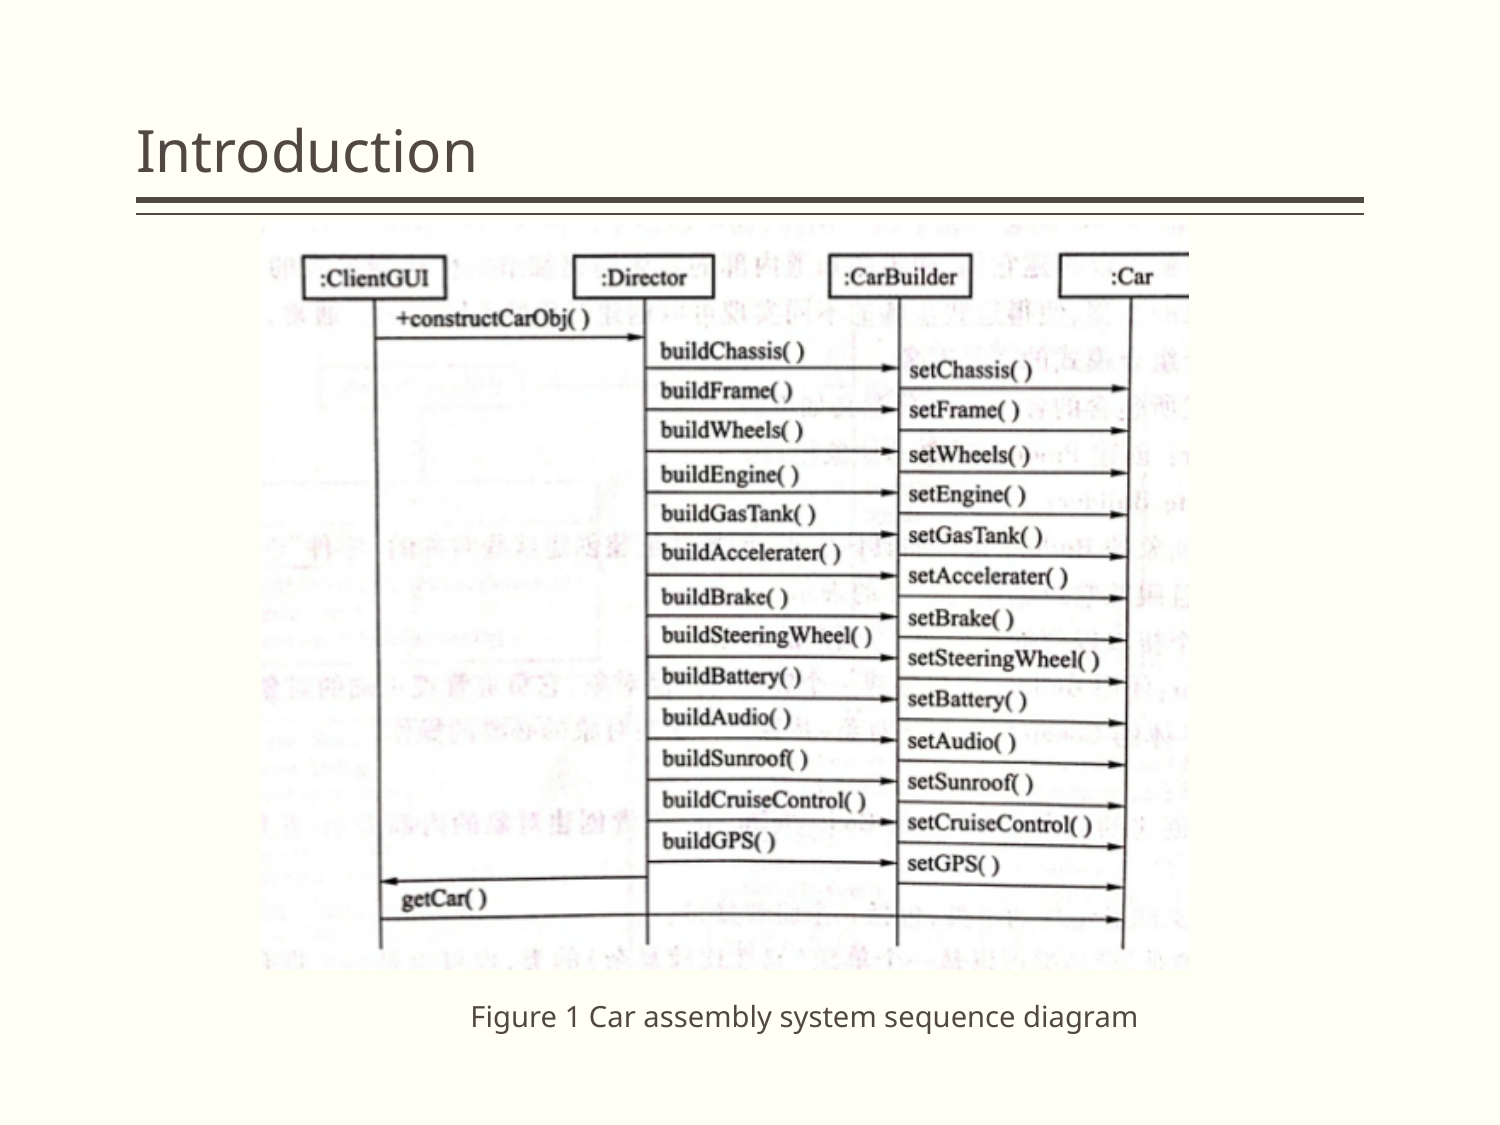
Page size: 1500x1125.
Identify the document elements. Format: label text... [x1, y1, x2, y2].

text_box Figure 1 Car assembly system sequence diagram [455, 990, 1169, 1041]
title Introduction [135, 12, 1364, 193]
picture [261, 221, 1189, 971]
